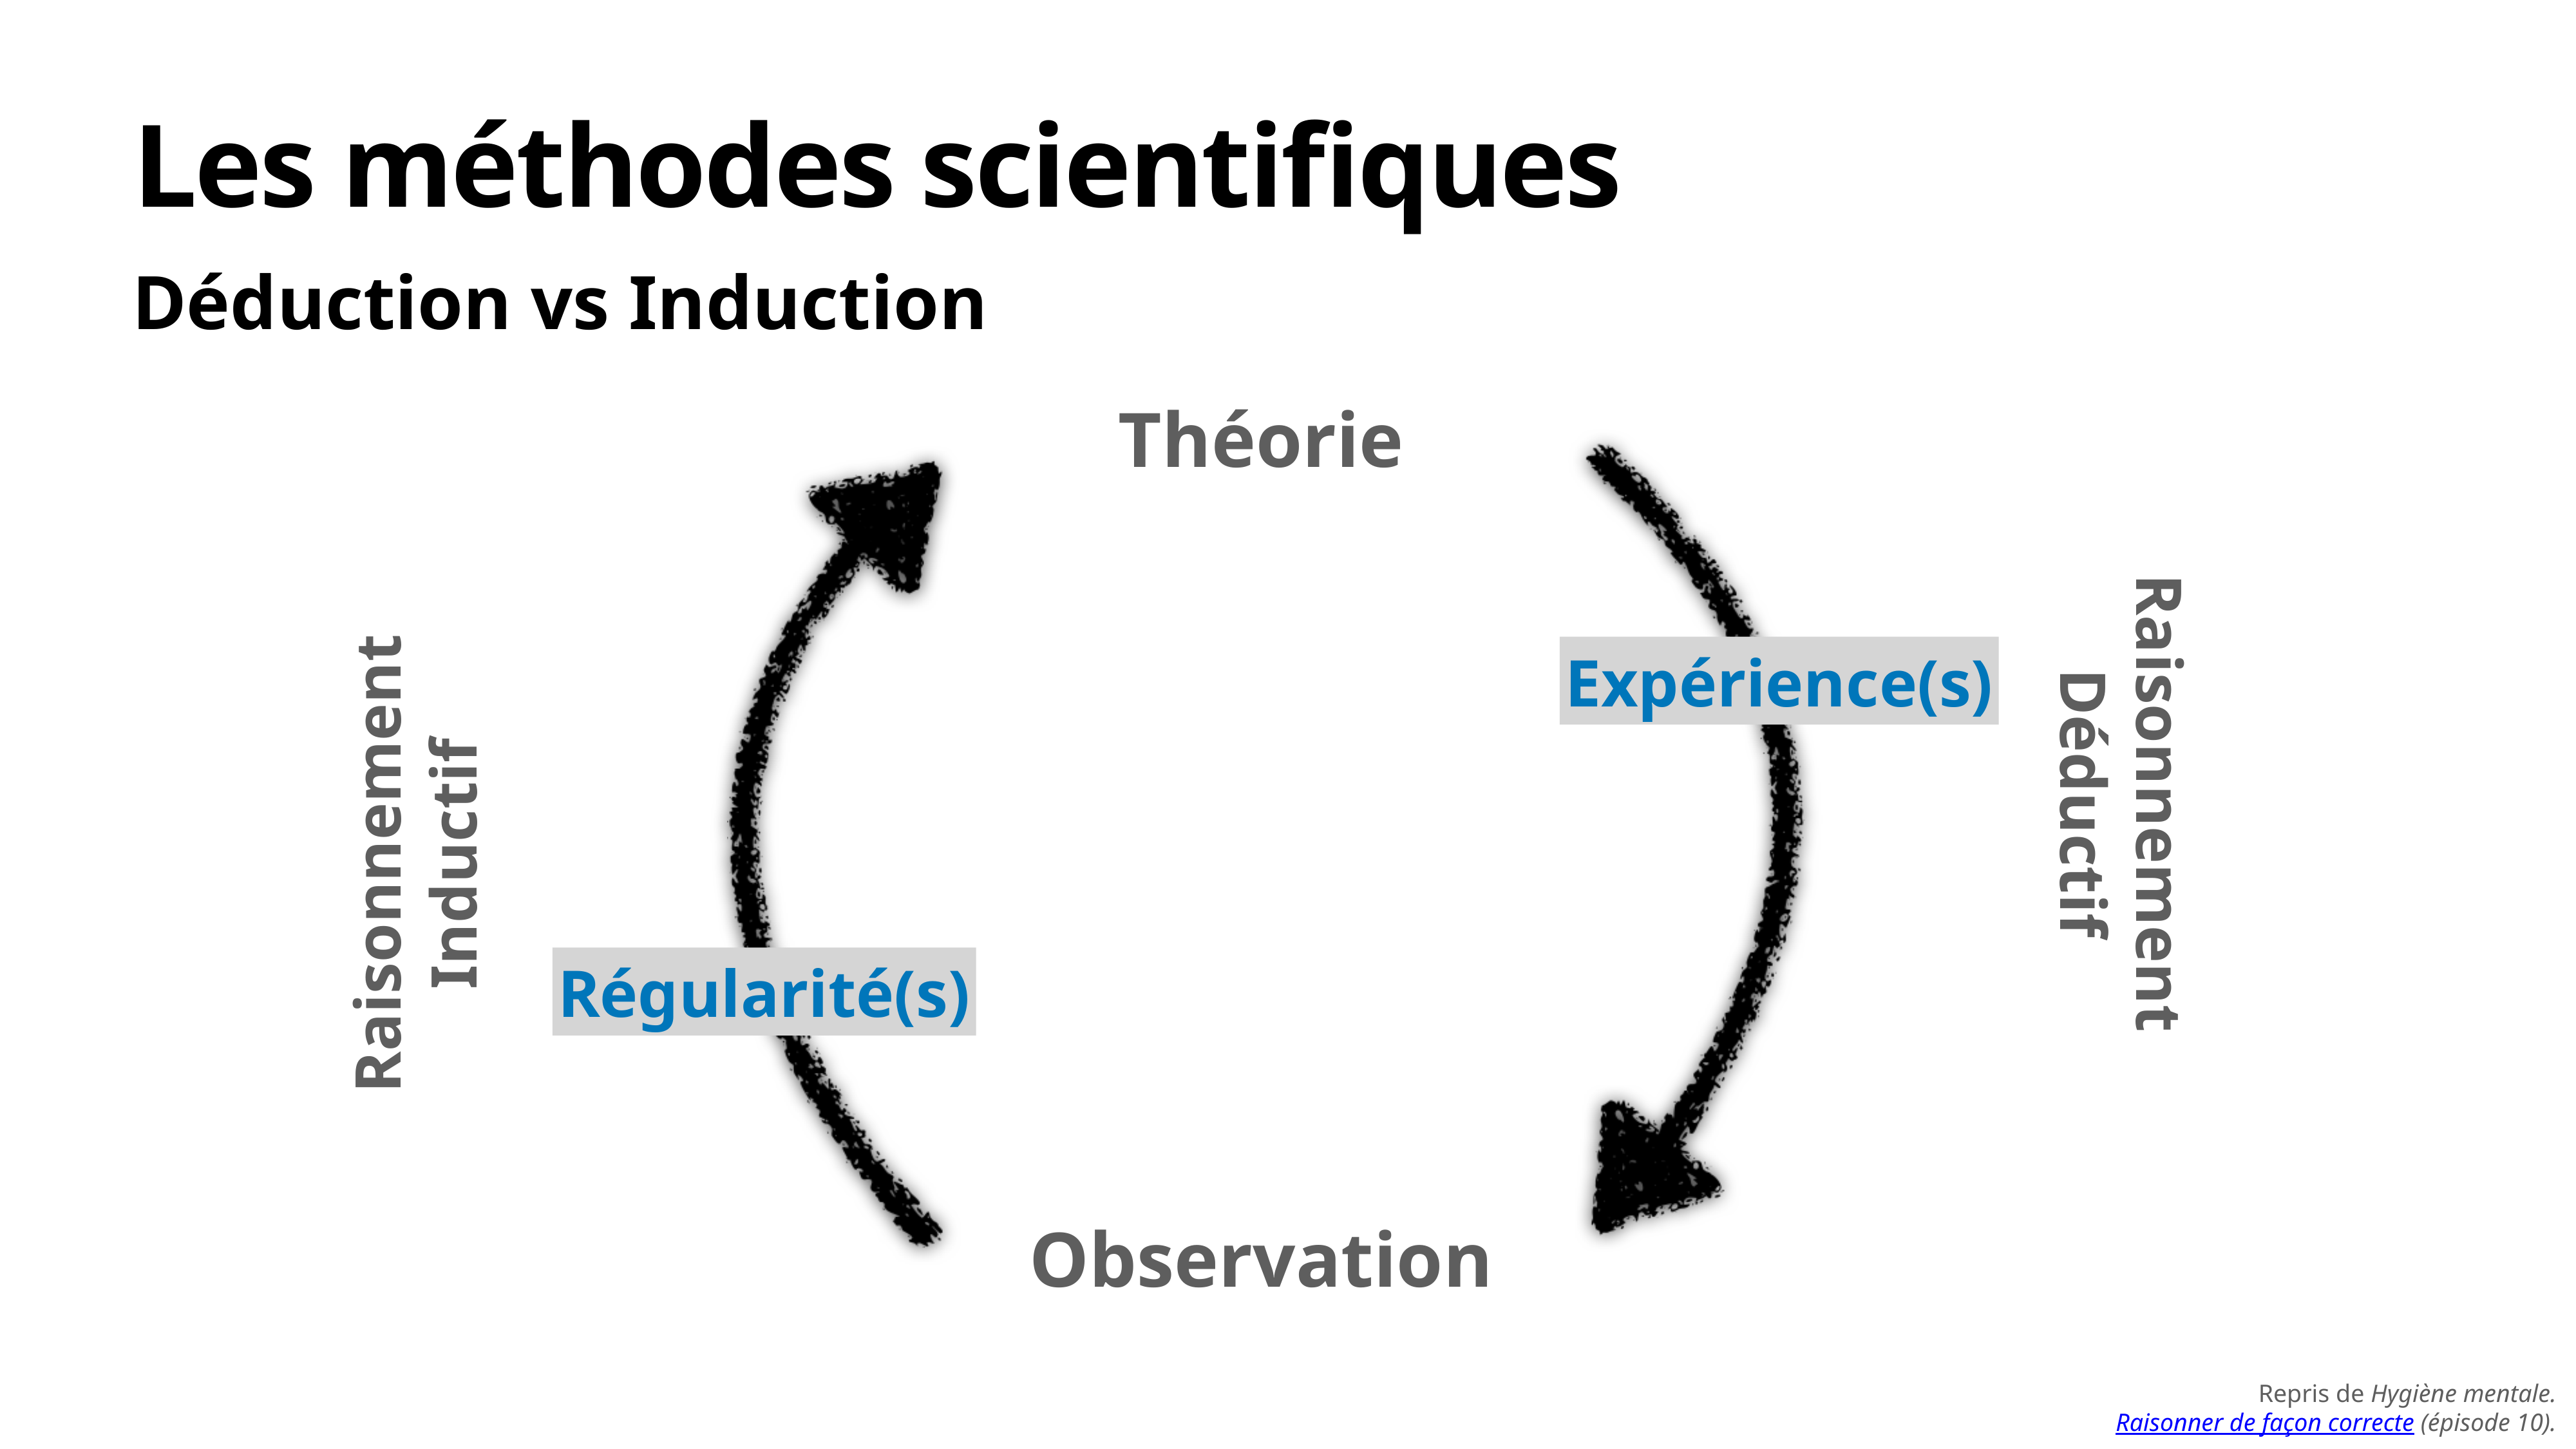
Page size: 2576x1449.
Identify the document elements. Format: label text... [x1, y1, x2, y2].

text_box Raisonnement Déductif [2042, 568, 2205, 1038]
title Les méthodes scientifiques [127, 113, 2449, 250]
text_box Repris de Hygiène mentale. Raisonner de façon correcte (épisode 10). [2110, 1372, 2562, 1445]
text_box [564, 386, 1403, 1266]
text_box Raisonnement Inductif [332, 629, 495, 1099]
text_box Observation [1024, 1206, 1499, 1308]
list Déduction vs Induction [127, 250, 2449, 350]
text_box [1564, 431, 1994, 1251]
